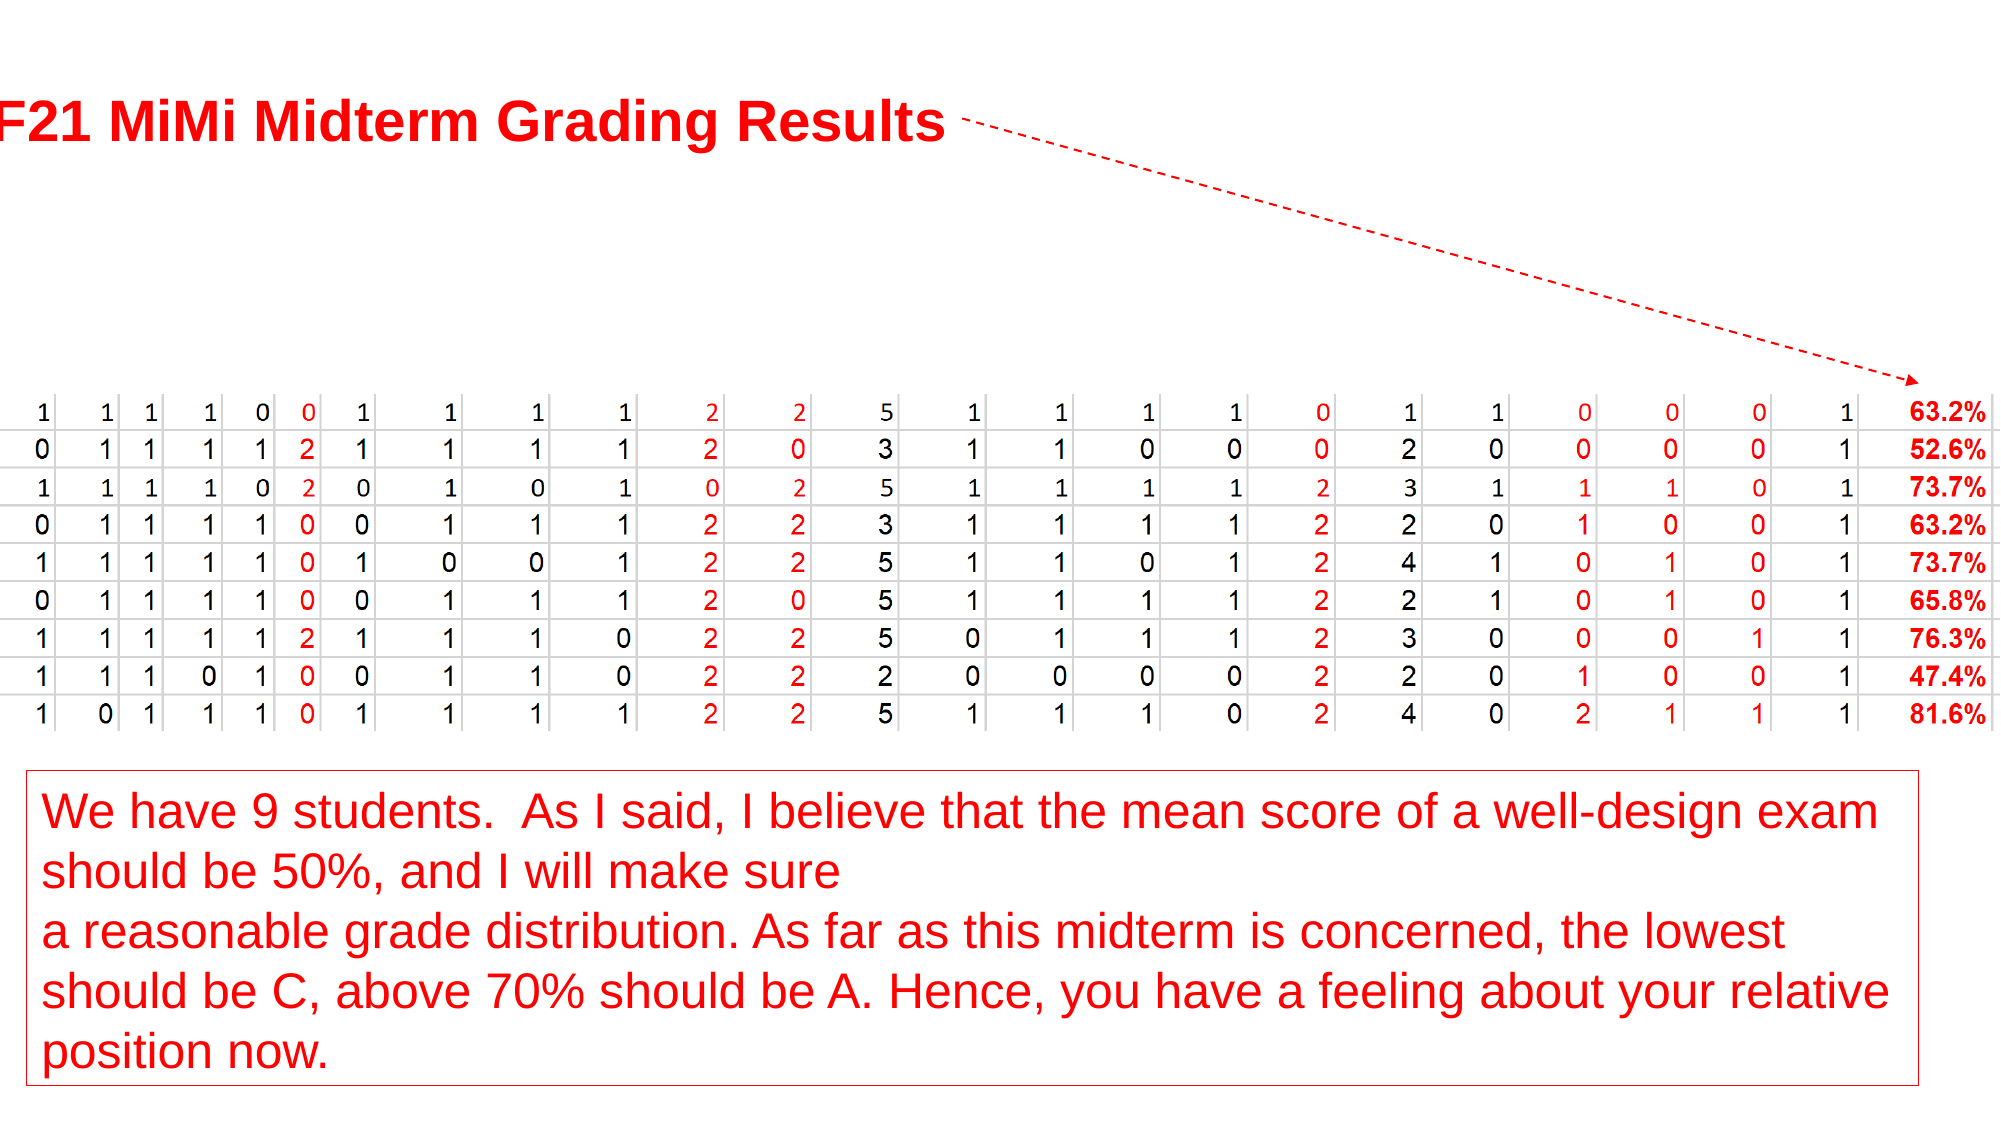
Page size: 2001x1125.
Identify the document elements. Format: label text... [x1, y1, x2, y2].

text_box F21 MiMi Midterm Grading Results [0, 76, 963, 161]
picture [0, 394, 2000, 731]
text_box We have 9 students. As I said, I believe that the mean score of a well-design exam should be 50%, and I will make sure a reasonable grade distribution. As far as this midterm is concerned, the lowest should be C, above 70% should be A. Hence, you have a feeling about your relative position now. [26, 770, 1919, 1086]
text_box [912, 118, 1920, 384]
